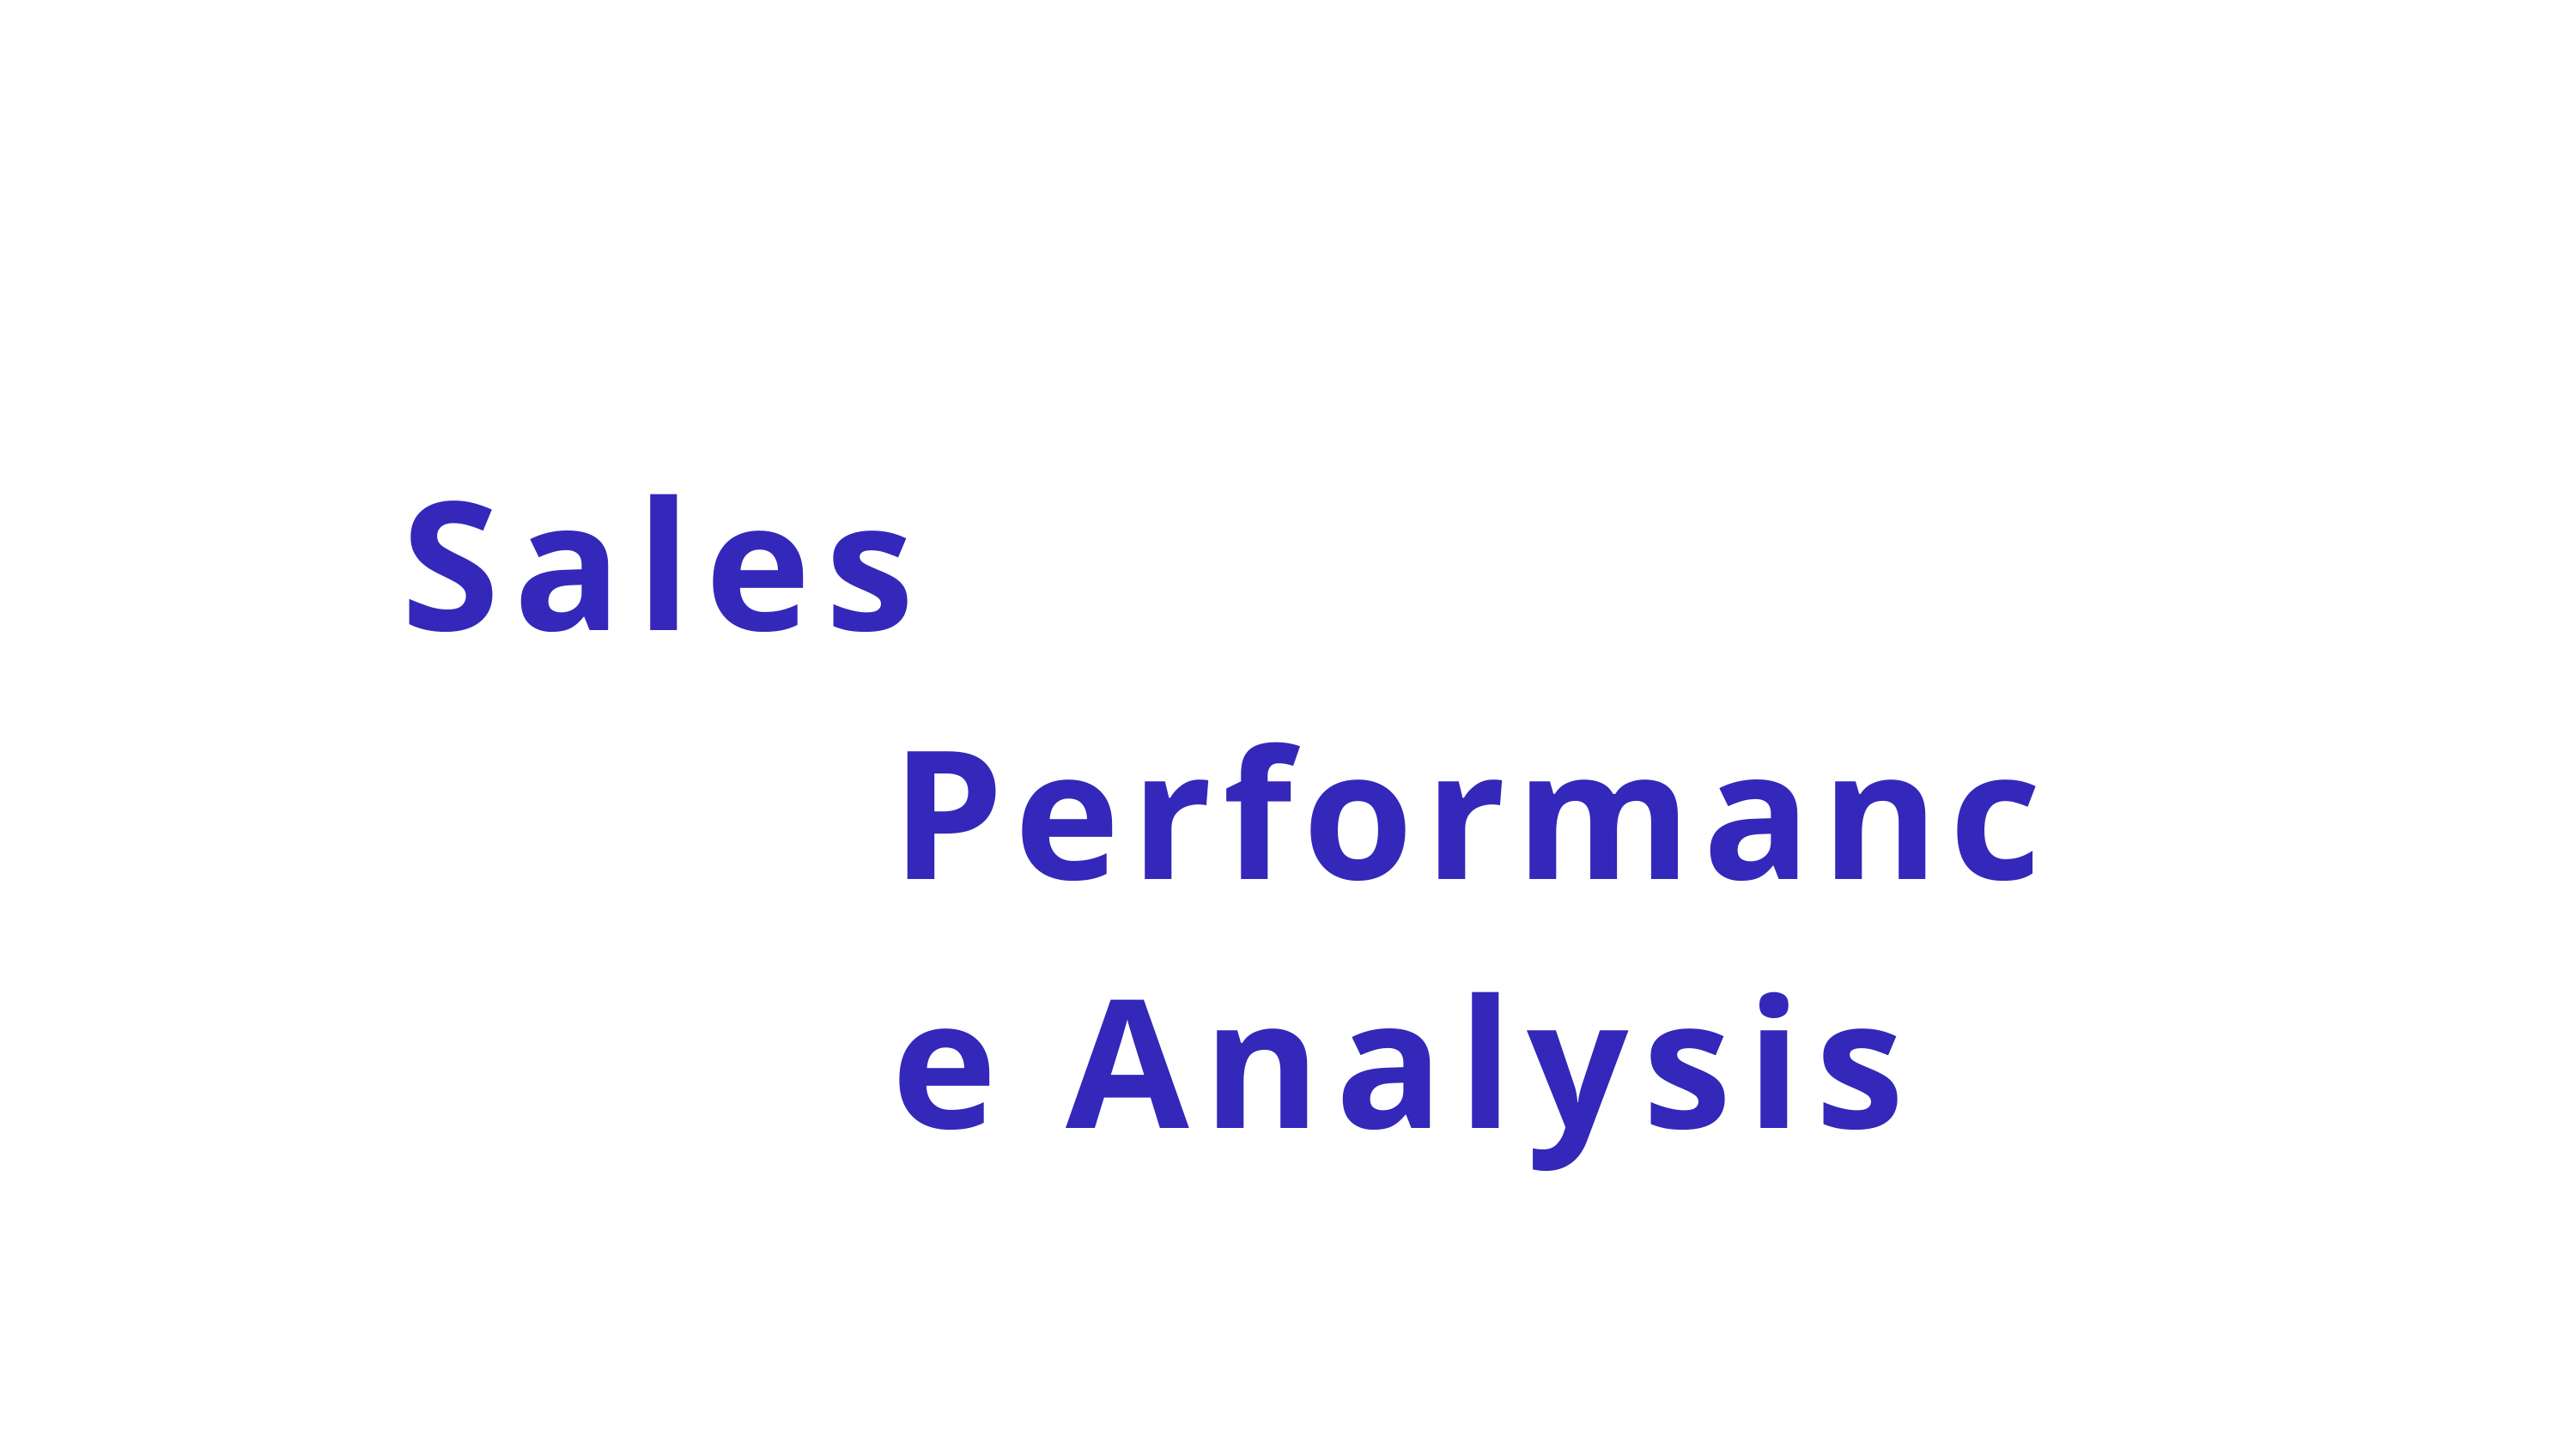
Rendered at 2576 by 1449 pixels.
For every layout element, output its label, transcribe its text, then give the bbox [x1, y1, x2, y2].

title Sales Performance Analysis [399, 415, 2139, 1164]
